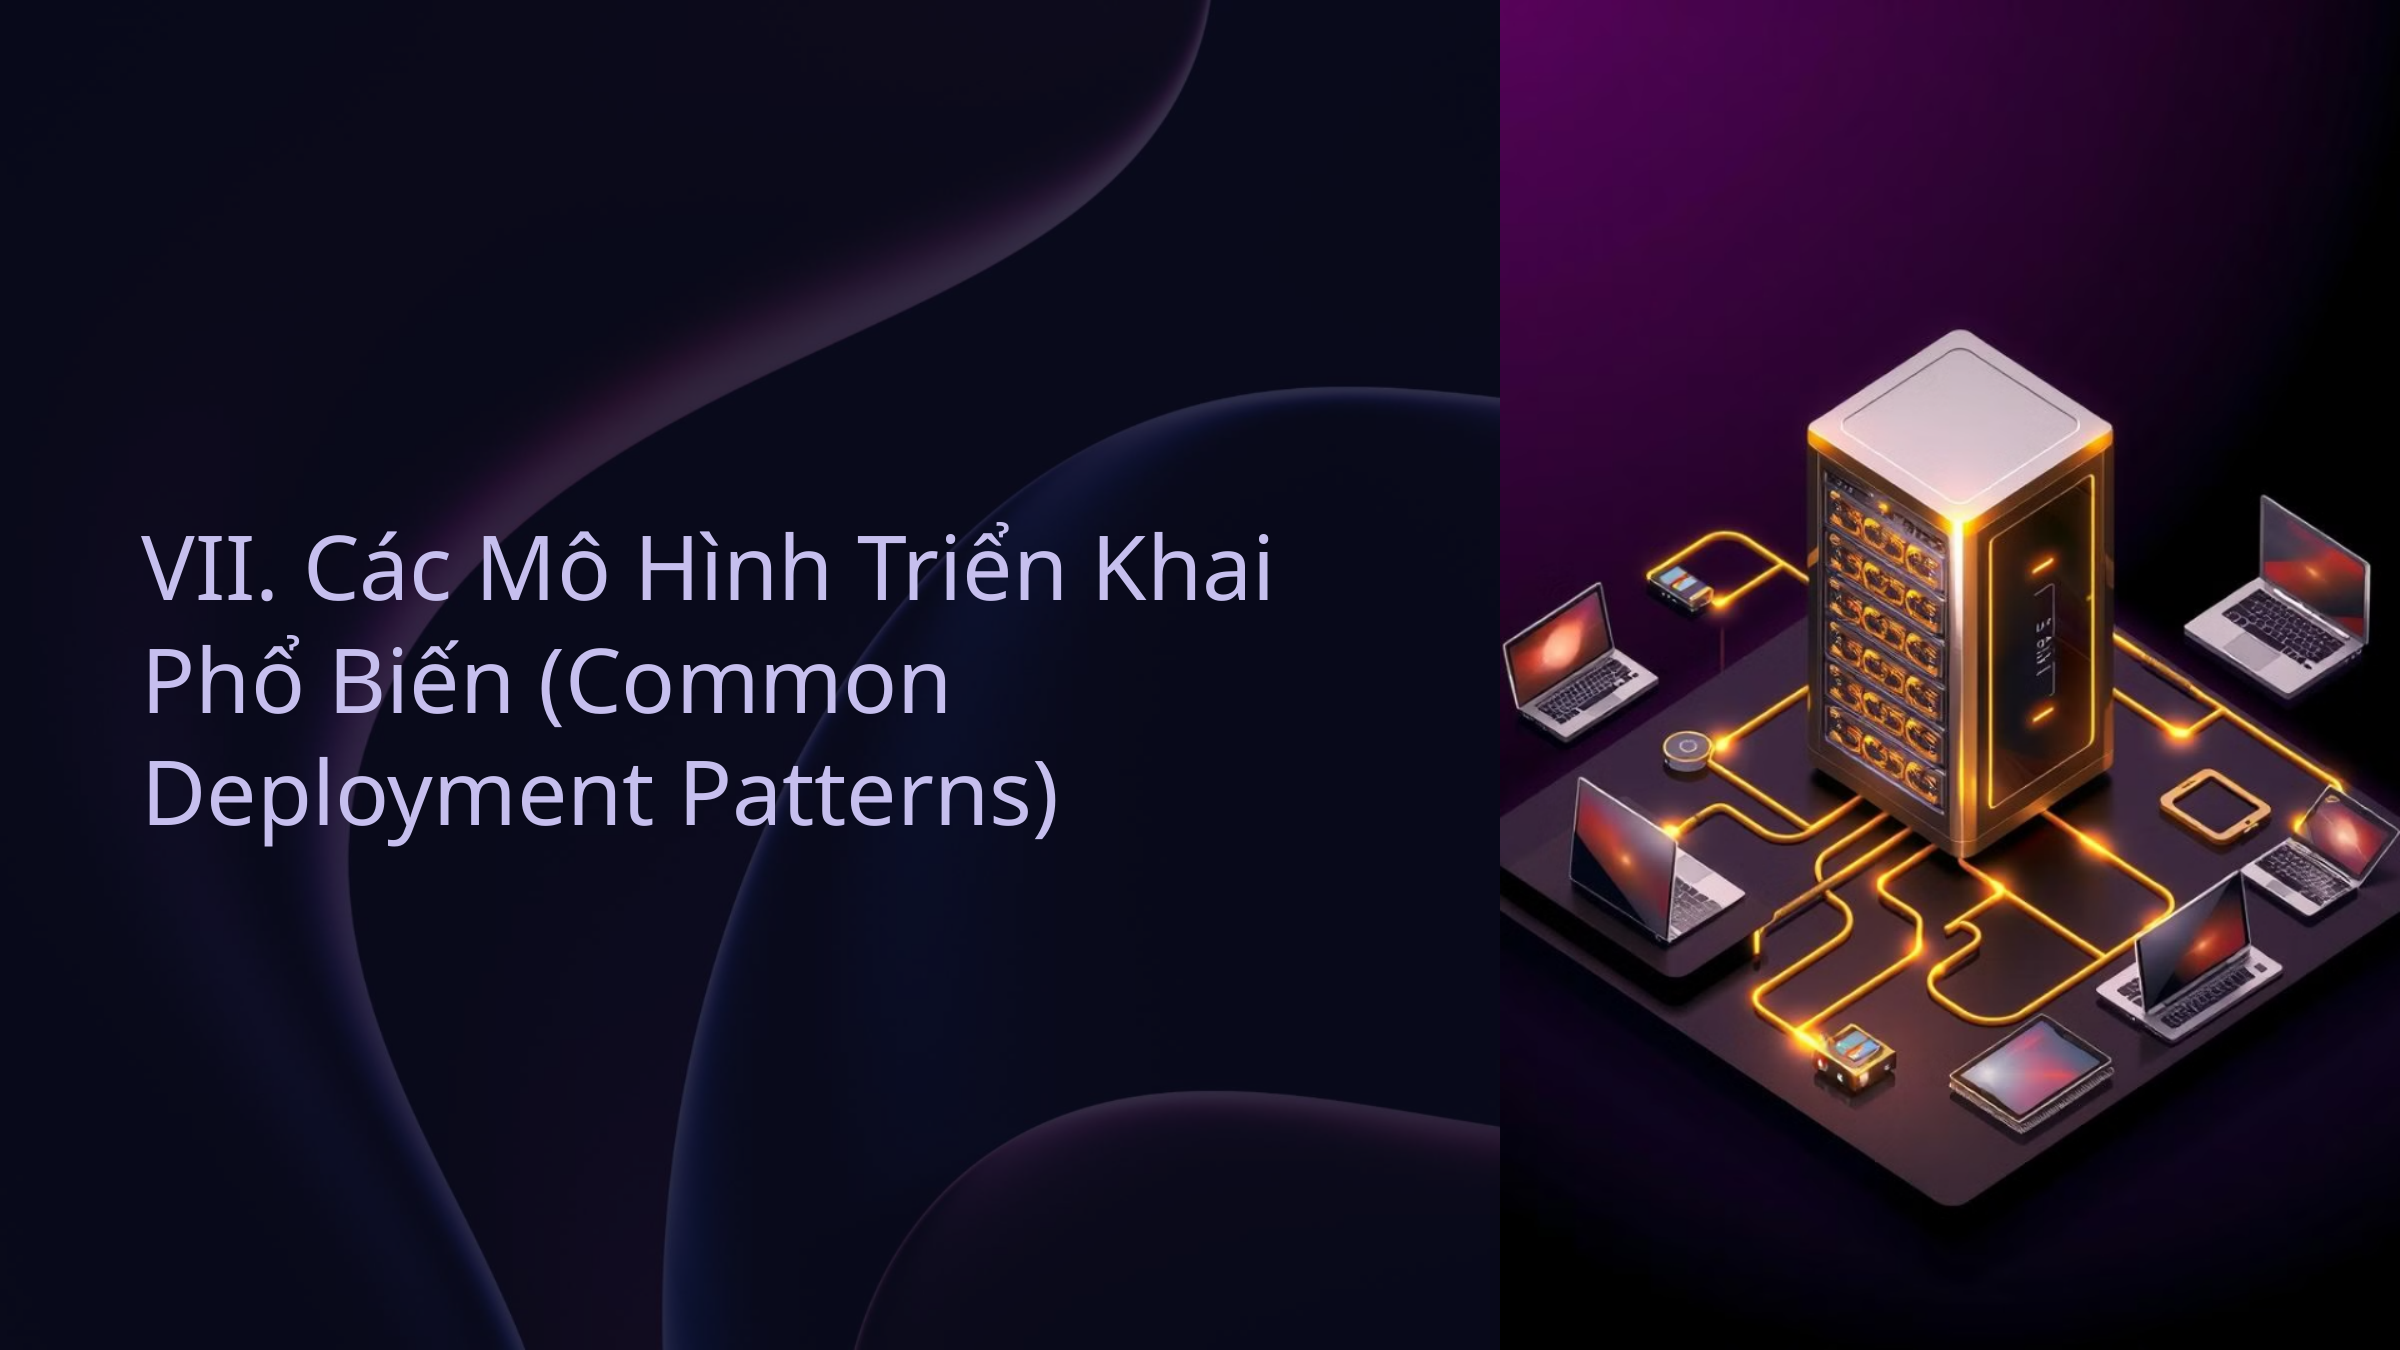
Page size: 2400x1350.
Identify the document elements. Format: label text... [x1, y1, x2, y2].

picture [1499, 0, 2400, 1350]
text_box VII. Các Mô Hình Triển Khai Phổ Biến (Common Deployment Patterns) [141, 506, 1359, 844]
